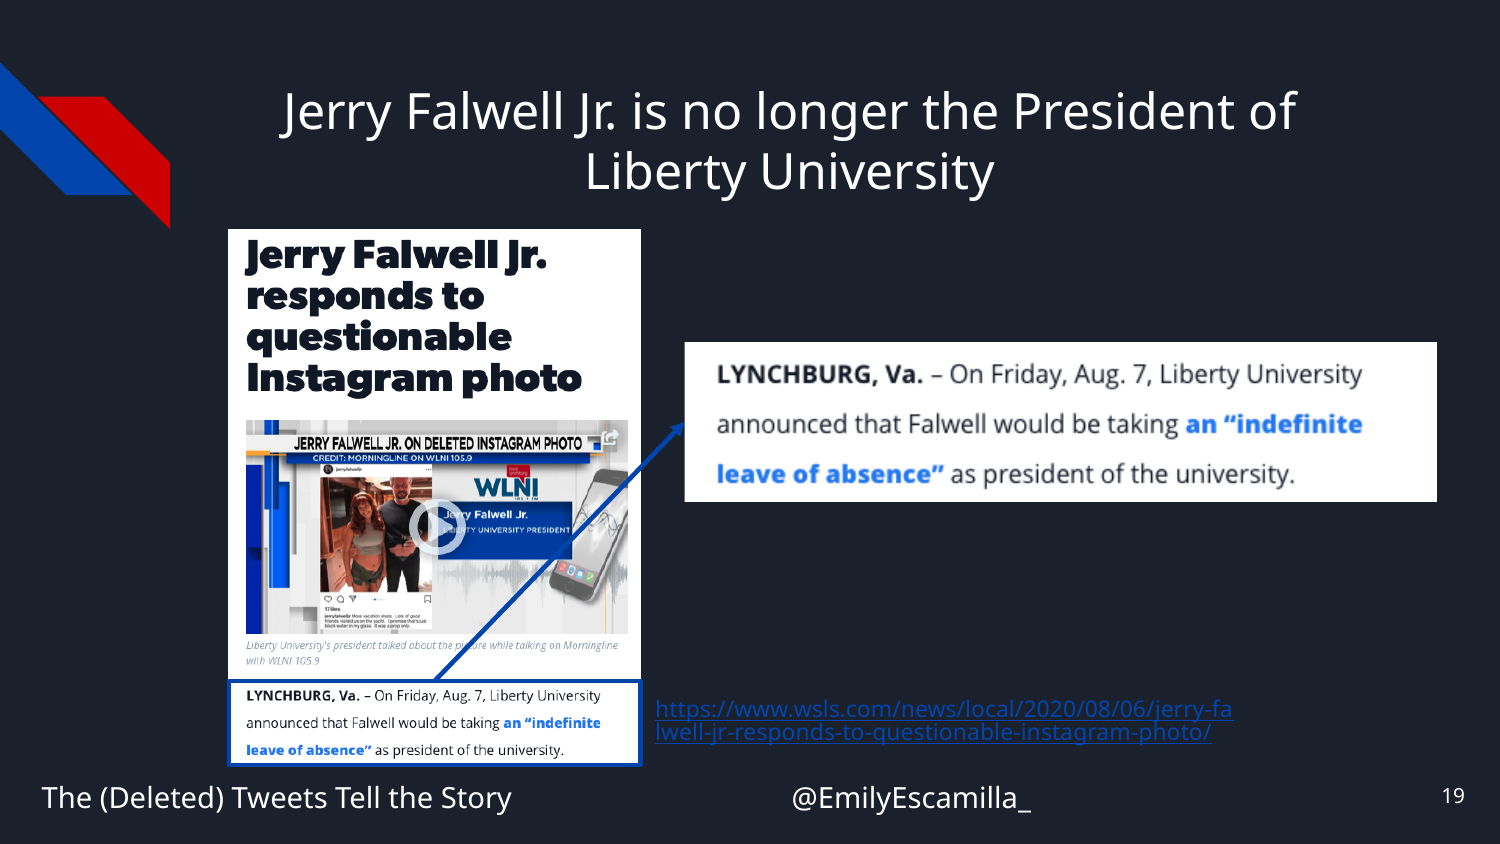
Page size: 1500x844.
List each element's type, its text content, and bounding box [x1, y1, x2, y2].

text_box https://www.wsls.com/news/local/2020/08/06/jerry-falwell-jr-responds-to-questionable-instagram-photo/ [645, 680, 1250, 769]
slide_number ‹#› [1389, 764, 1480, 830]
picture [684, 341, 1438, 502]
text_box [434, 421, 685, 682]
title Jerry Falwell Jr. is no longer the President of Liberty University [212, 64, 1368, 215]
picture [228, 229, 641, 766]
